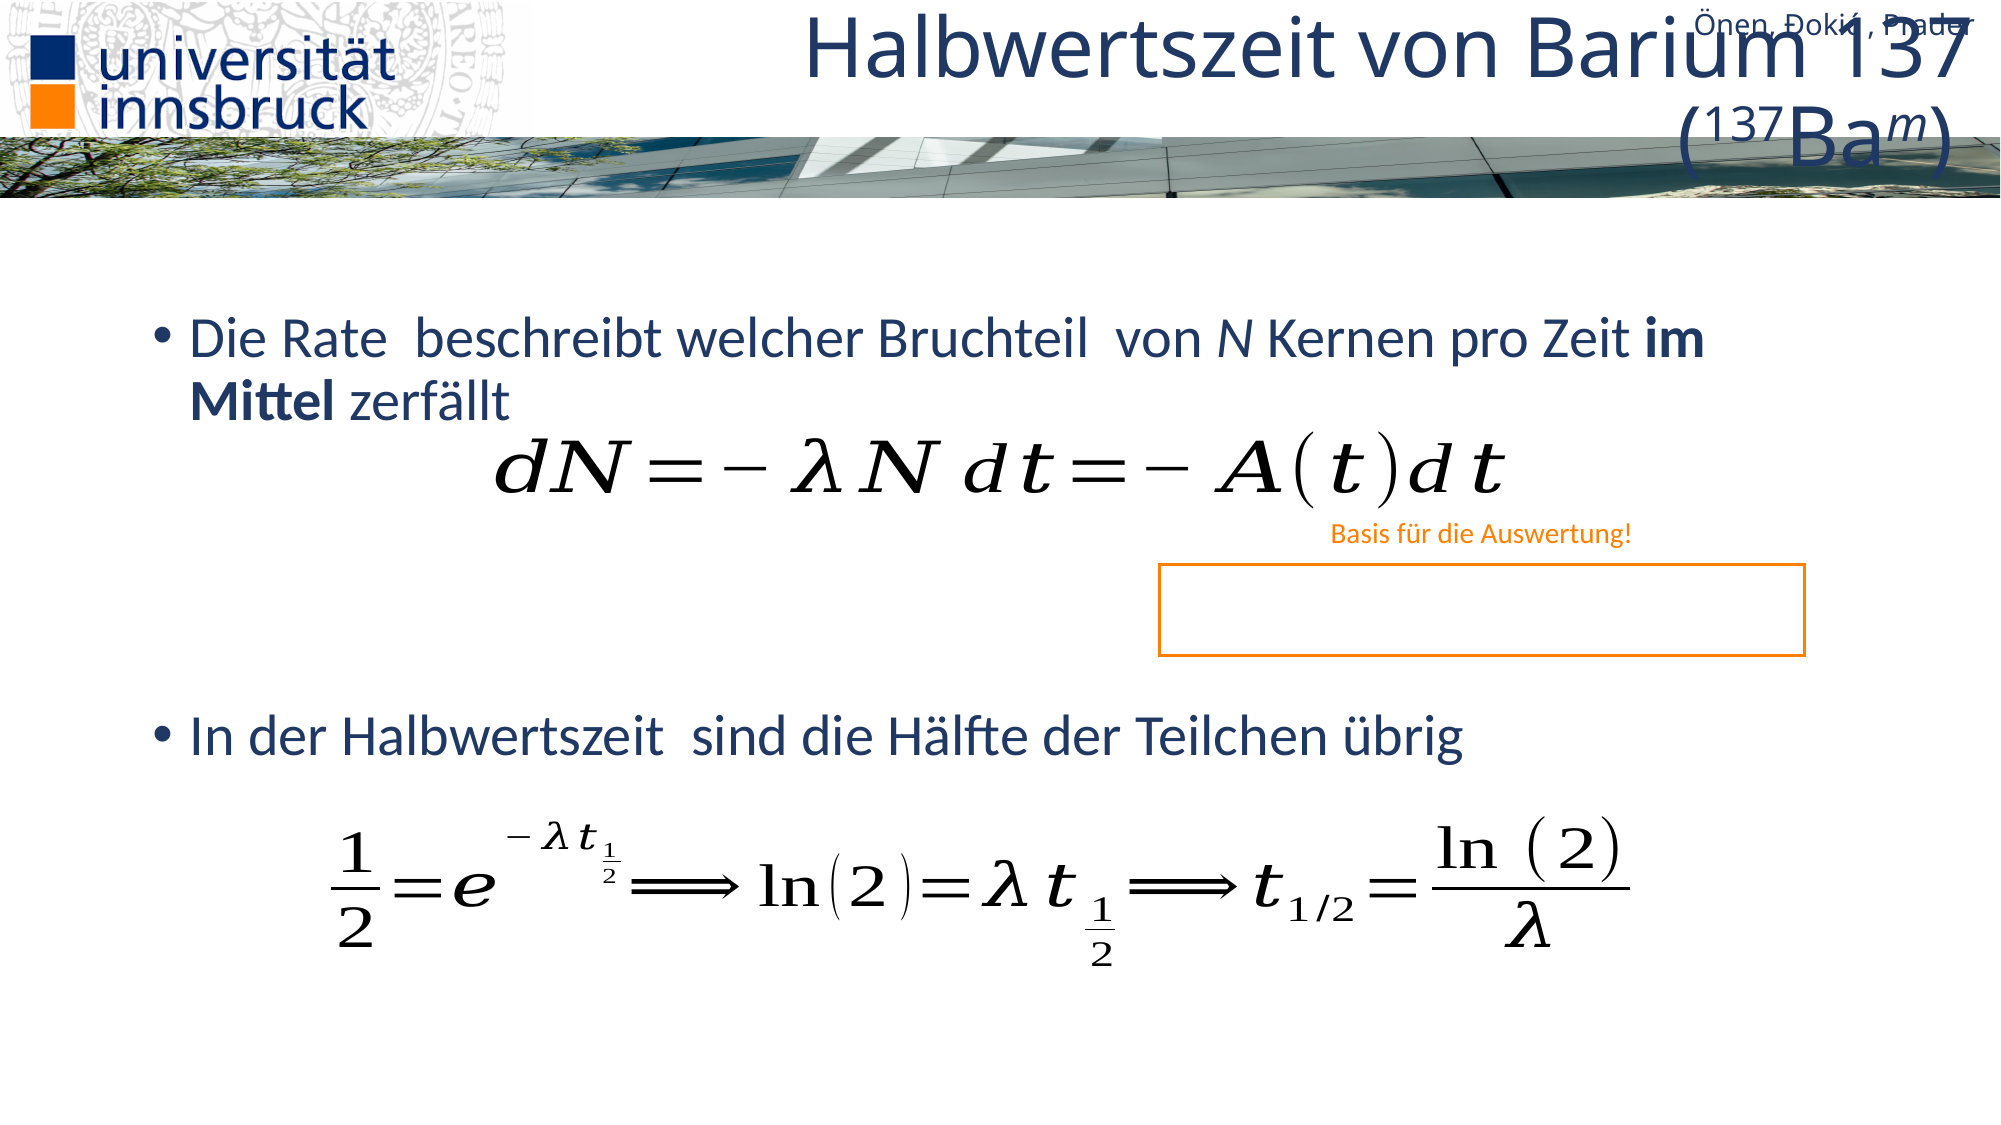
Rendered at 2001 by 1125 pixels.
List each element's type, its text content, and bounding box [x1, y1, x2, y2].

title Halbwertszeit von Barium 137 (137Bam) [632, 40, 1990, 150]
text_box [1158, 563, 1806, 657]
picture [0, 24, 2001, 198]
text_box Basis für die Auswertung! [1315, 506, 1649, 557]
